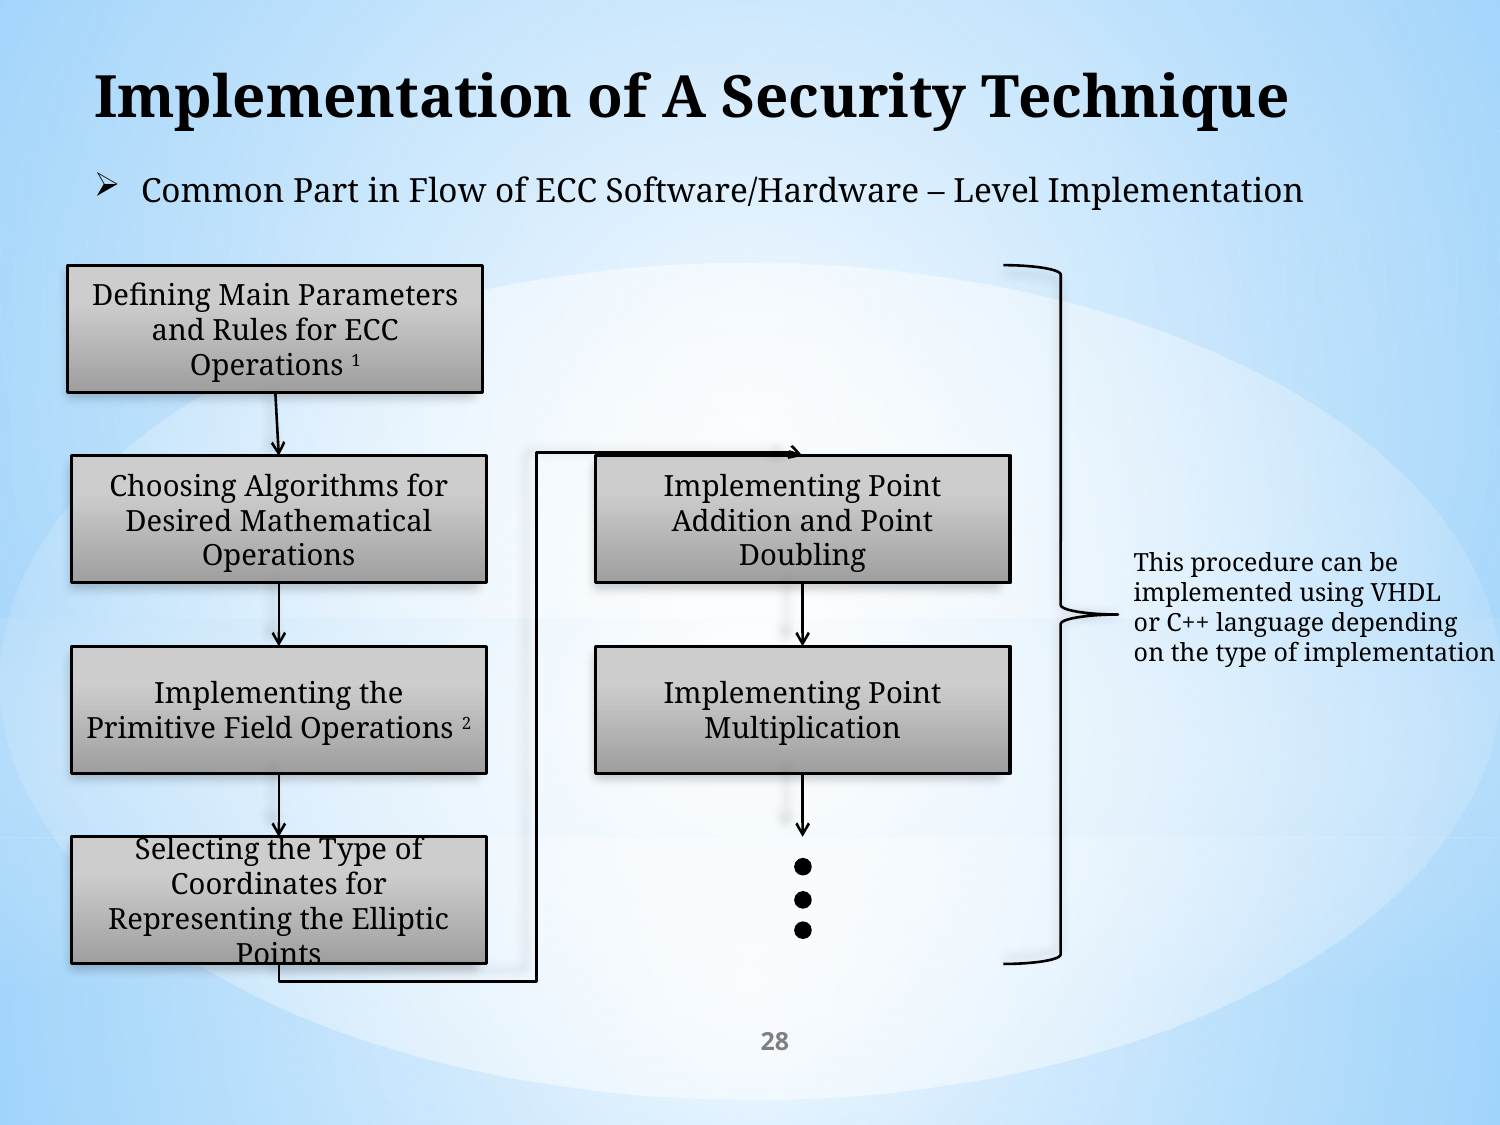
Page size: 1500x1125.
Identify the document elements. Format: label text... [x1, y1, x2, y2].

text_box Implementation of A Security Technique Common Part in Flow of ECC Software/Hardware – Level Implementation [79, 51, 1425, 217]
text_box [801, 857, 812, 876]
text_box Implementing Point Addition and Point Doubling [801, 455, 997, 584]
text_box Choosing Algorithms for Desired Mathematical Operations [71, 455, 280, 584]
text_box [286, 447, 796, 972]
text_box [801, 891, 812, 909]
text_box [801, 921, 812, 939]
slide_number 28 [624, 1012, 925, 1073]
text_box Defining Main Parameters and Rules for ECC Operations 1 [67, 264, 484, 393]
text_box Implementing the Primitive Field Operations 2 [71, 645, 280, 774]
text_box Implementing Point Multiplication [801, 645, 997, 774]
text_box Selecting the Type of Coordinates for Representing the Elliptic Points [71, 836, 280, 965]
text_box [274, 391, 280, 456]
text_box [1003, 263, 1119, 966]
text_box This procedure can be implemented using VHDL or C++ language depending on the type of implementation [1119, 539, 1500, 674]
